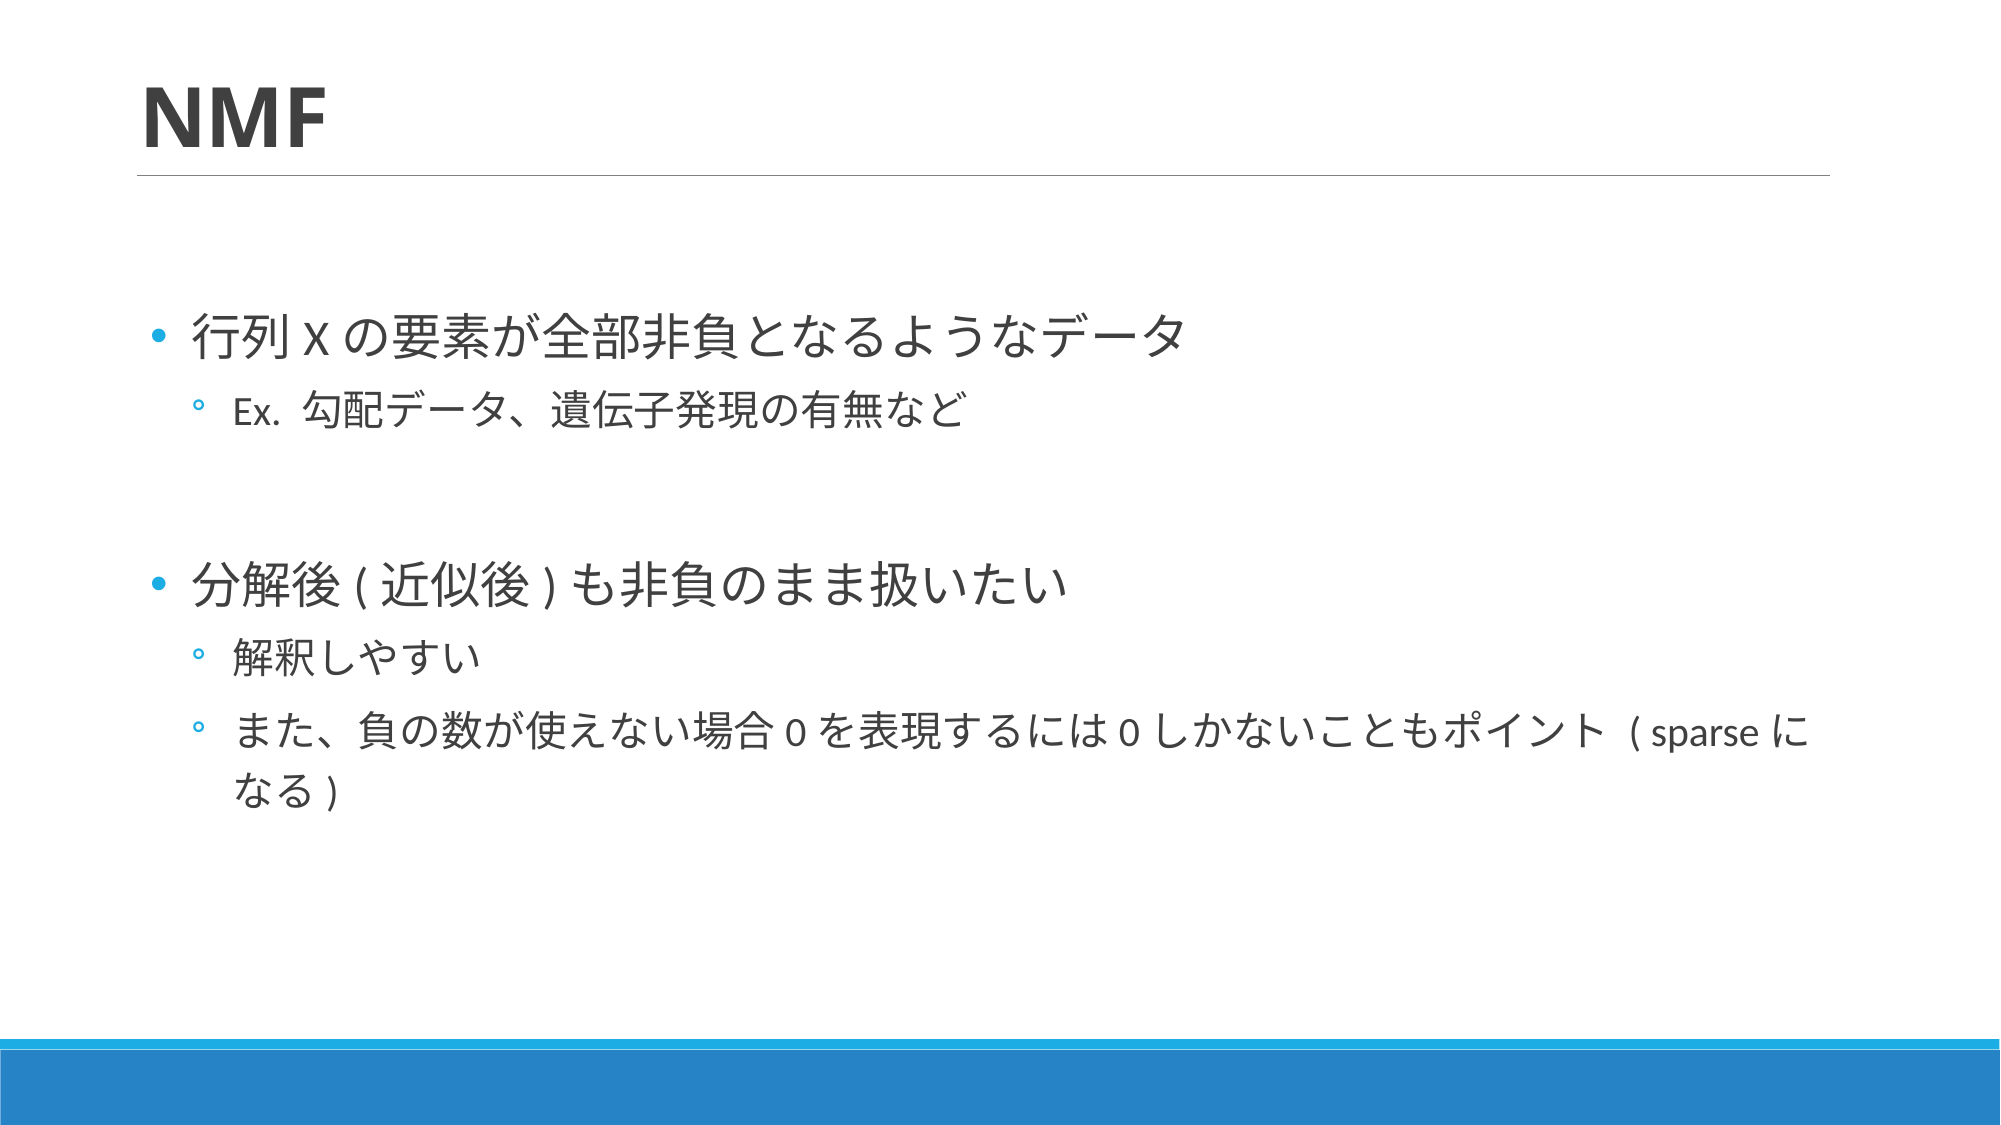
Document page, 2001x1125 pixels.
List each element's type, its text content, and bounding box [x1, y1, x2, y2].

list 行列Xの要素が全部非負となるようなデータ Ex. 勾配データ、遺伝子発現の有無など 分解後(近似後)も非負のまま扱いたい 解釈しやすい また、負の数が使えない場合0を表現するには0しかないこともポイント ( sparseになる) [132, 196, 1849, 933]
title NMF [124, 52, 1840, 173]
